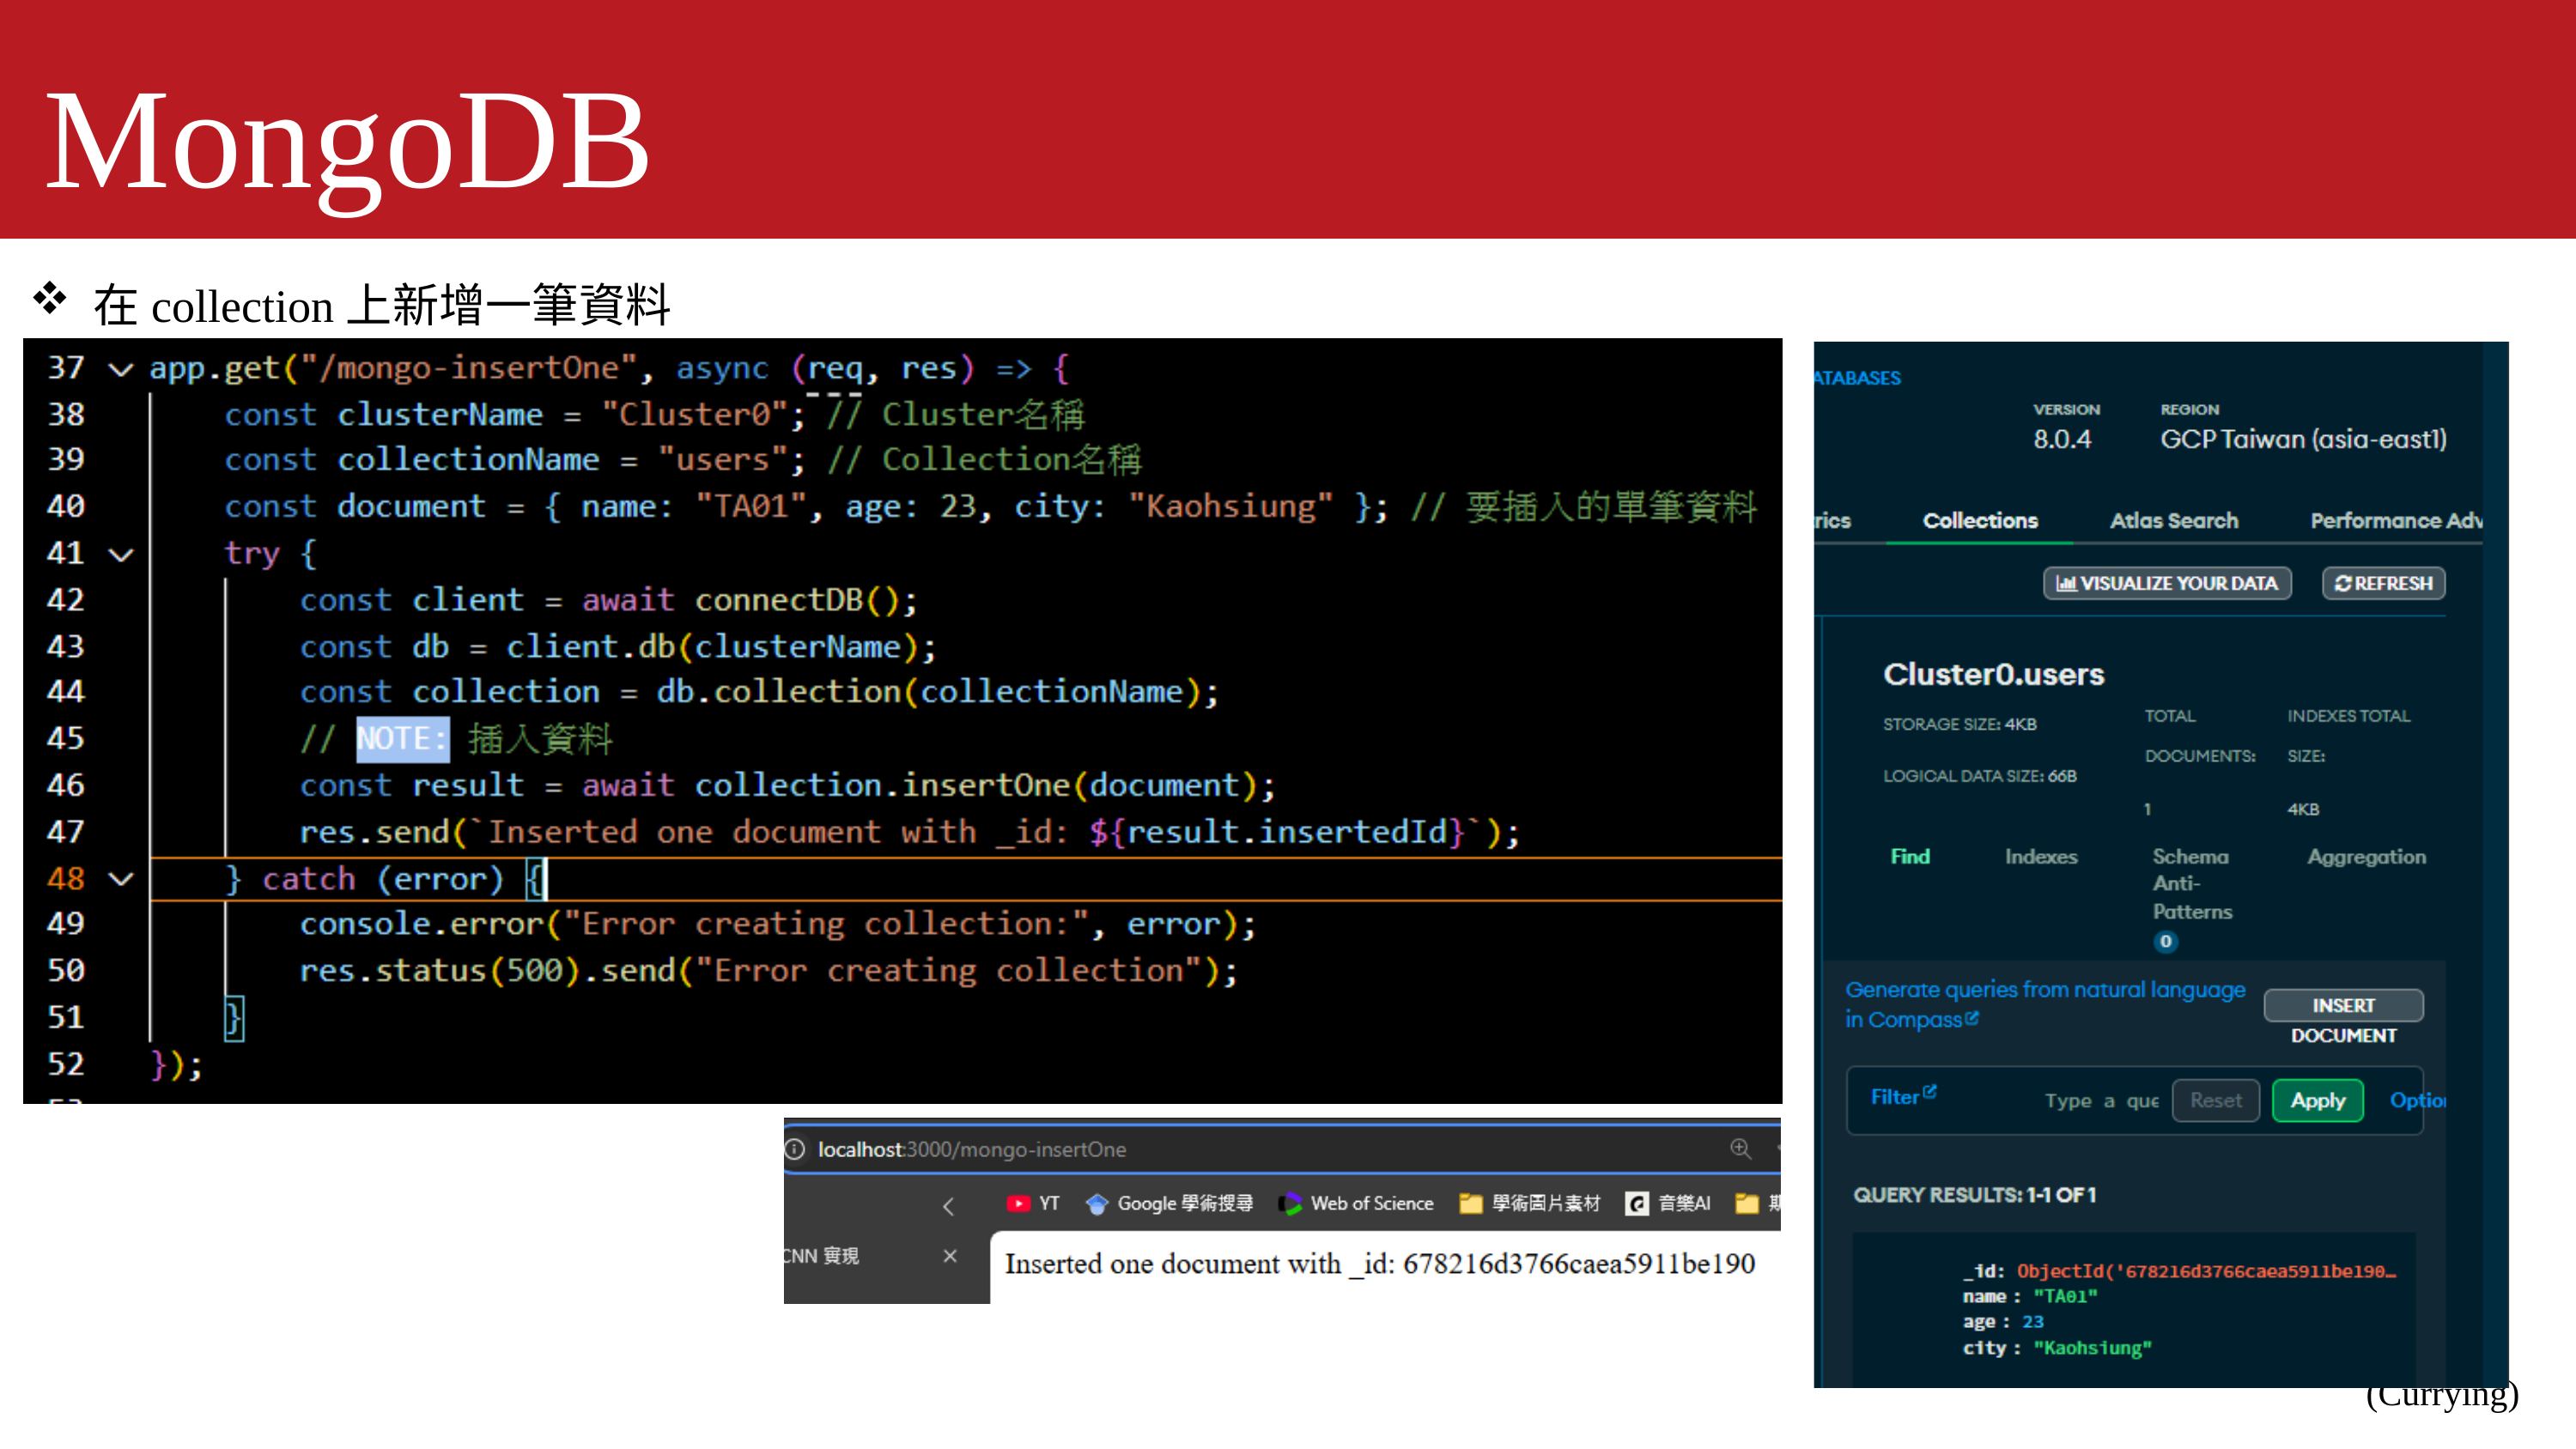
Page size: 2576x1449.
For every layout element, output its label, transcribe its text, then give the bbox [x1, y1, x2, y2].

picture [1814, 618, 1820, 1389]
picture [23, 338, 1783, 1104]
text_box 在collection上新增一筆資料 [28, 251, 2544, 332]
picture [784, 1118, 1781, 1304]
text_box (Currying) [2353, 1363, 2534, 1420]
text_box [0, 0, 2576, 239]
picture [1814, 342, 2482, 1389]
